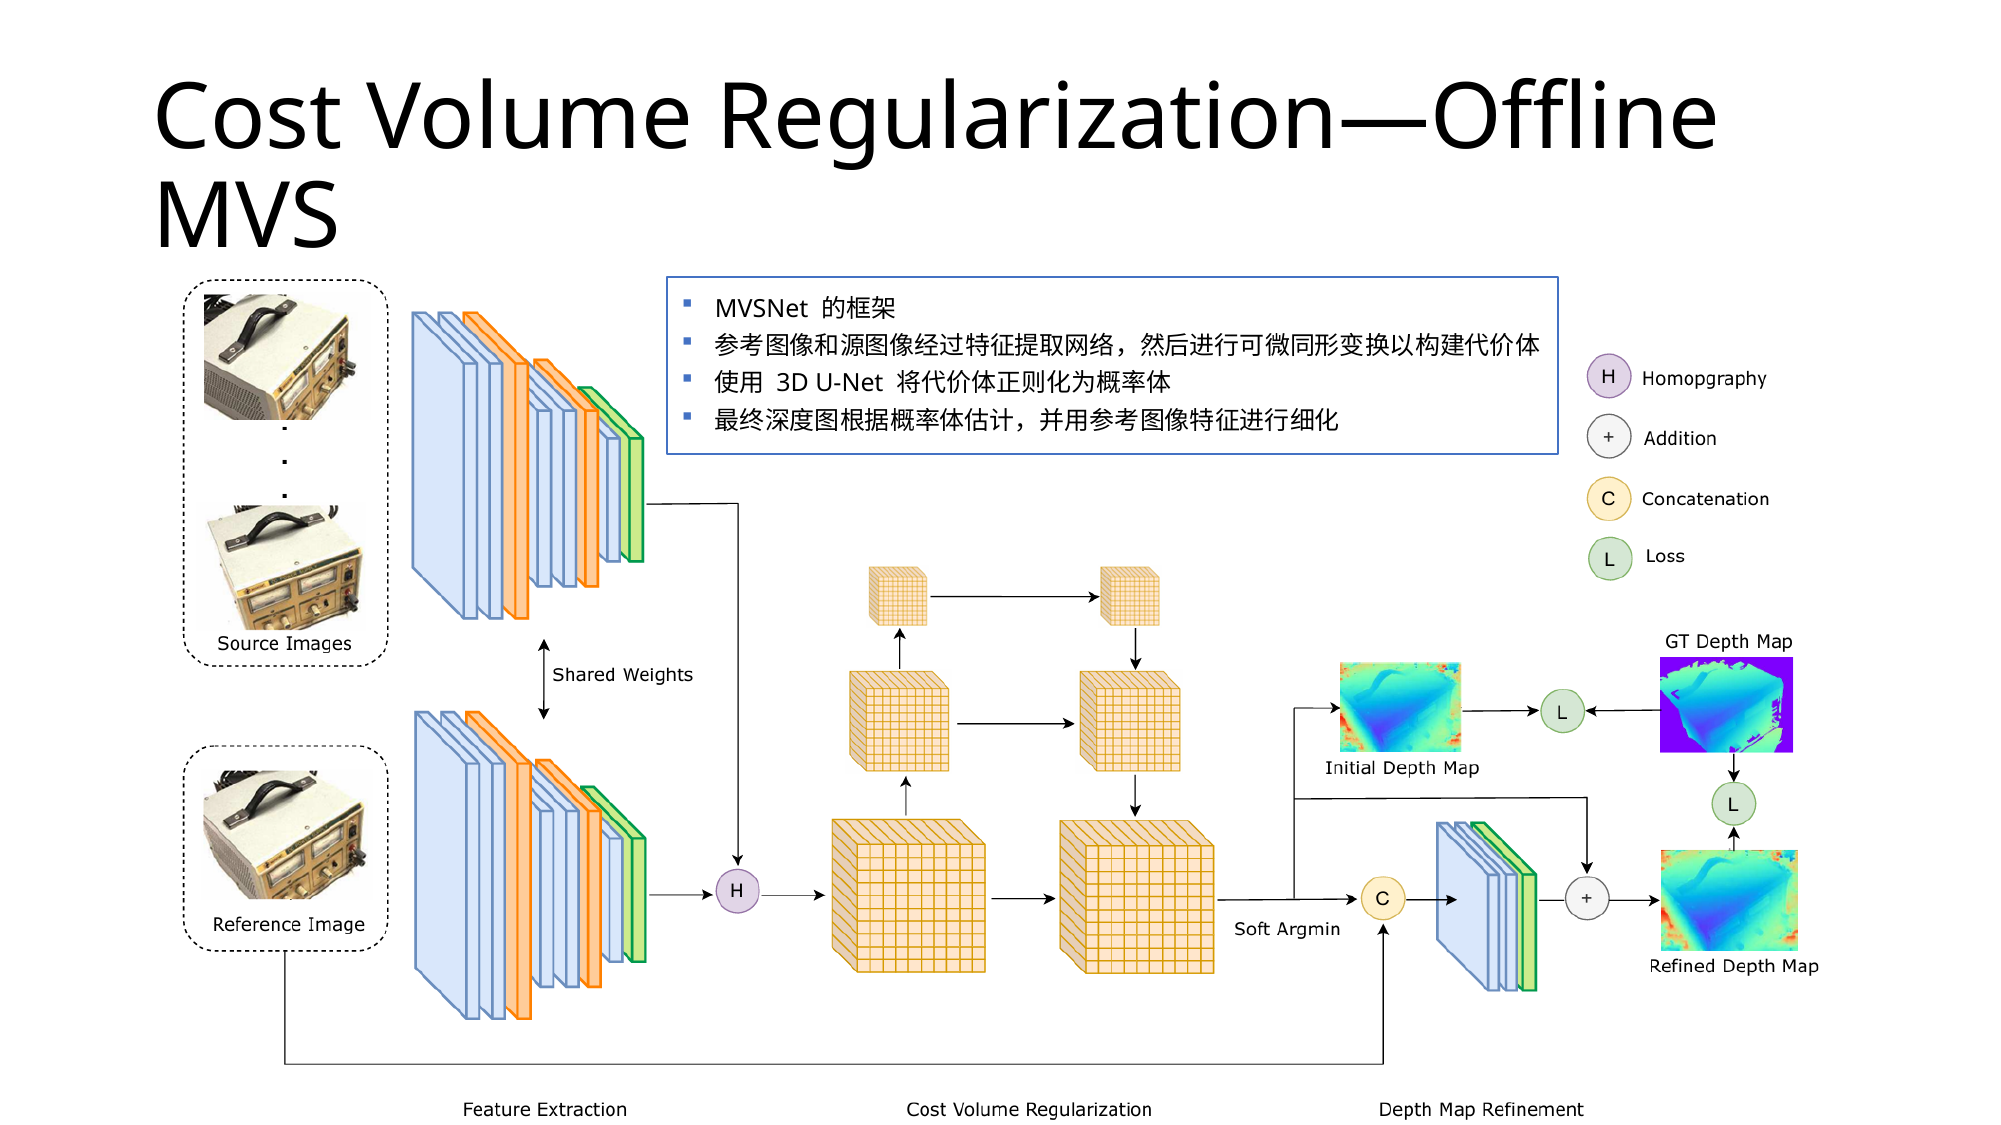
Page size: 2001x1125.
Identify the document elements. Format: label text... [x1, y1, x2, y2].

picture [181, 277, 1819, 1121]
title Cost Volume Regularization—Offline MVS [137, 59, 1863, 278]
